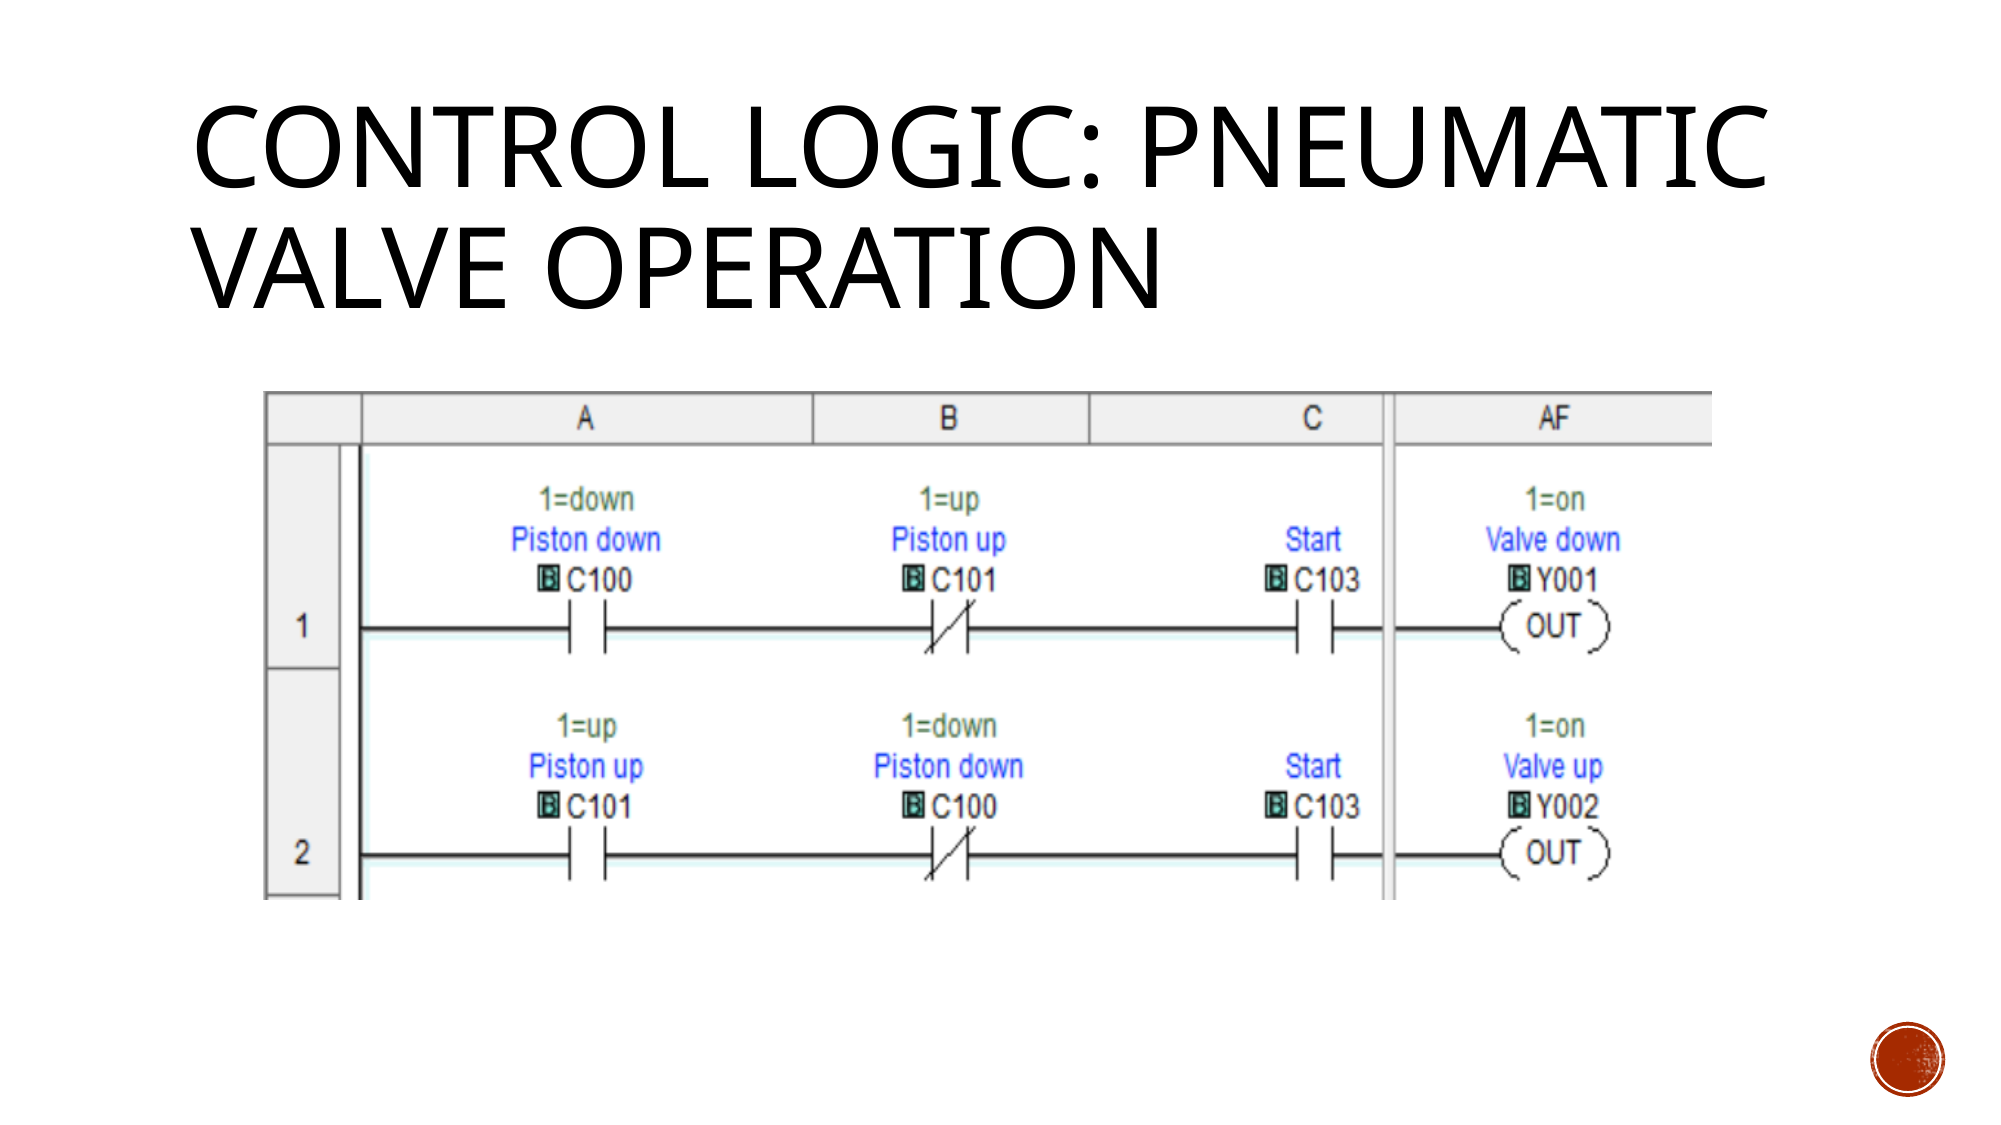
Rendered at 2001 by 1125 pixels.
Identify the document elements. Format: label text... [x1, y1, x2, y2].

list [175, 348, 1826, 1013]
title Control Logic: Pneumatic Valve Operation [175, 79, 1826, 344]
picture [263, 392, 1711, 900]
